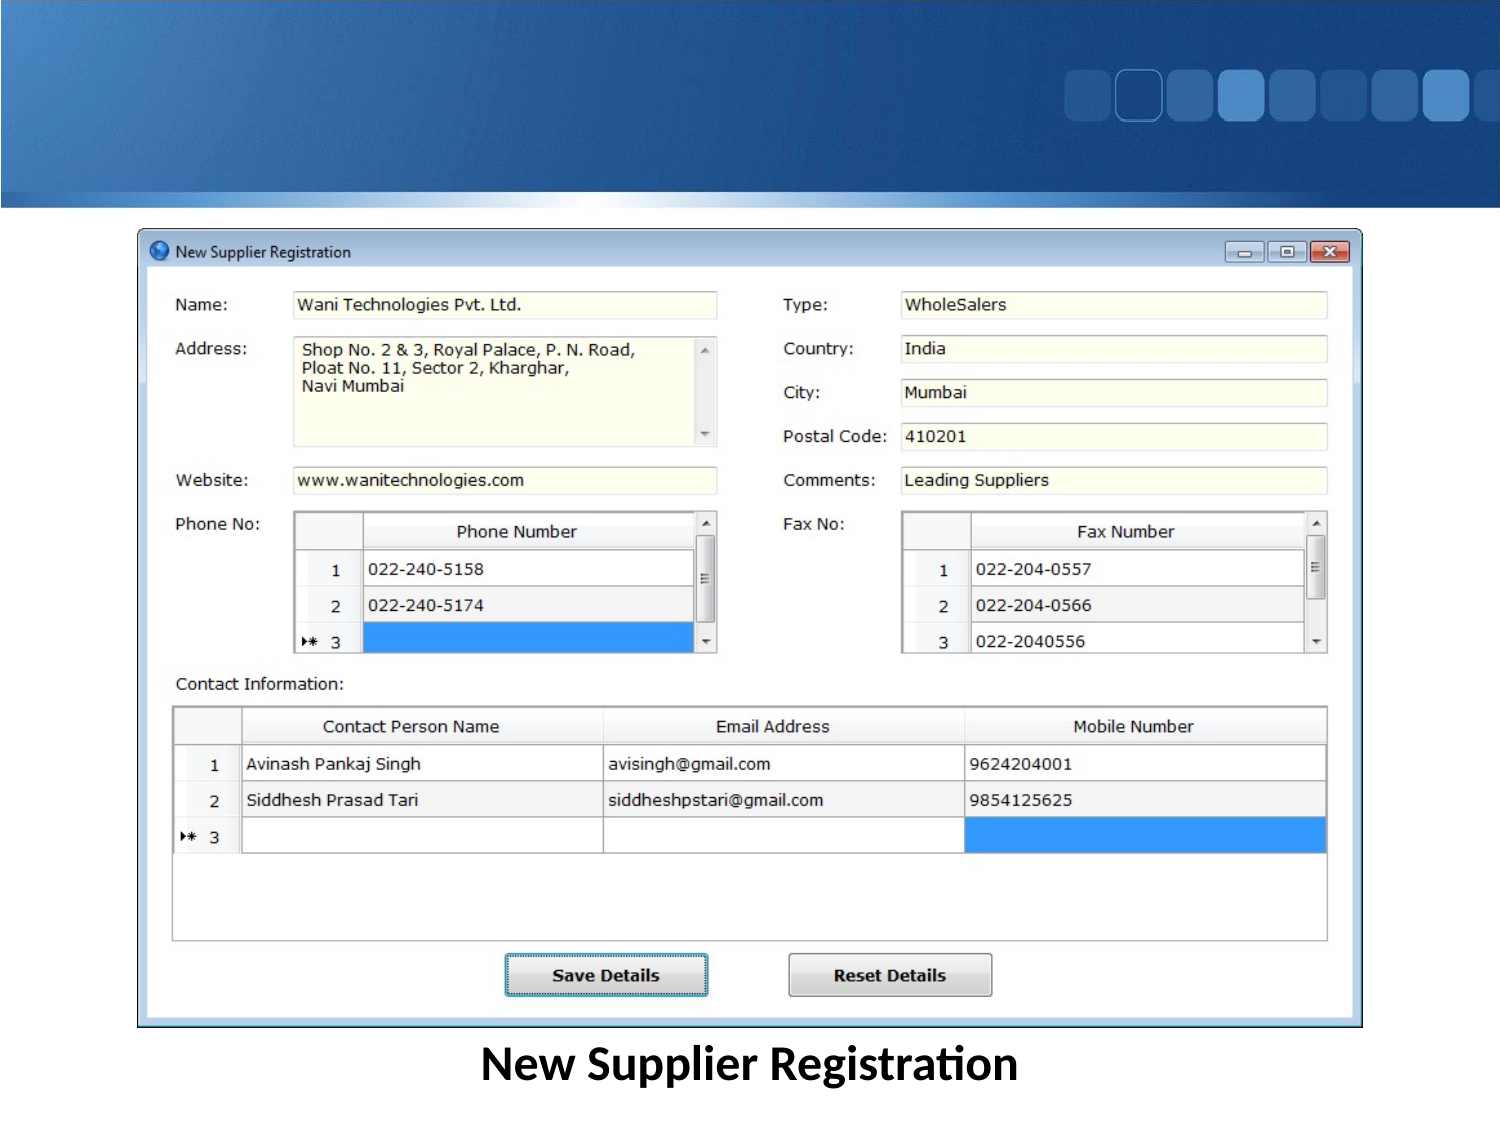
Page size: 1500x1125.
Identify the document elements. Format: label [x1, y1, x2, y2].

picture [0, 0, 1500, 1125]
text_box [137, 227, 1363, 1088]
